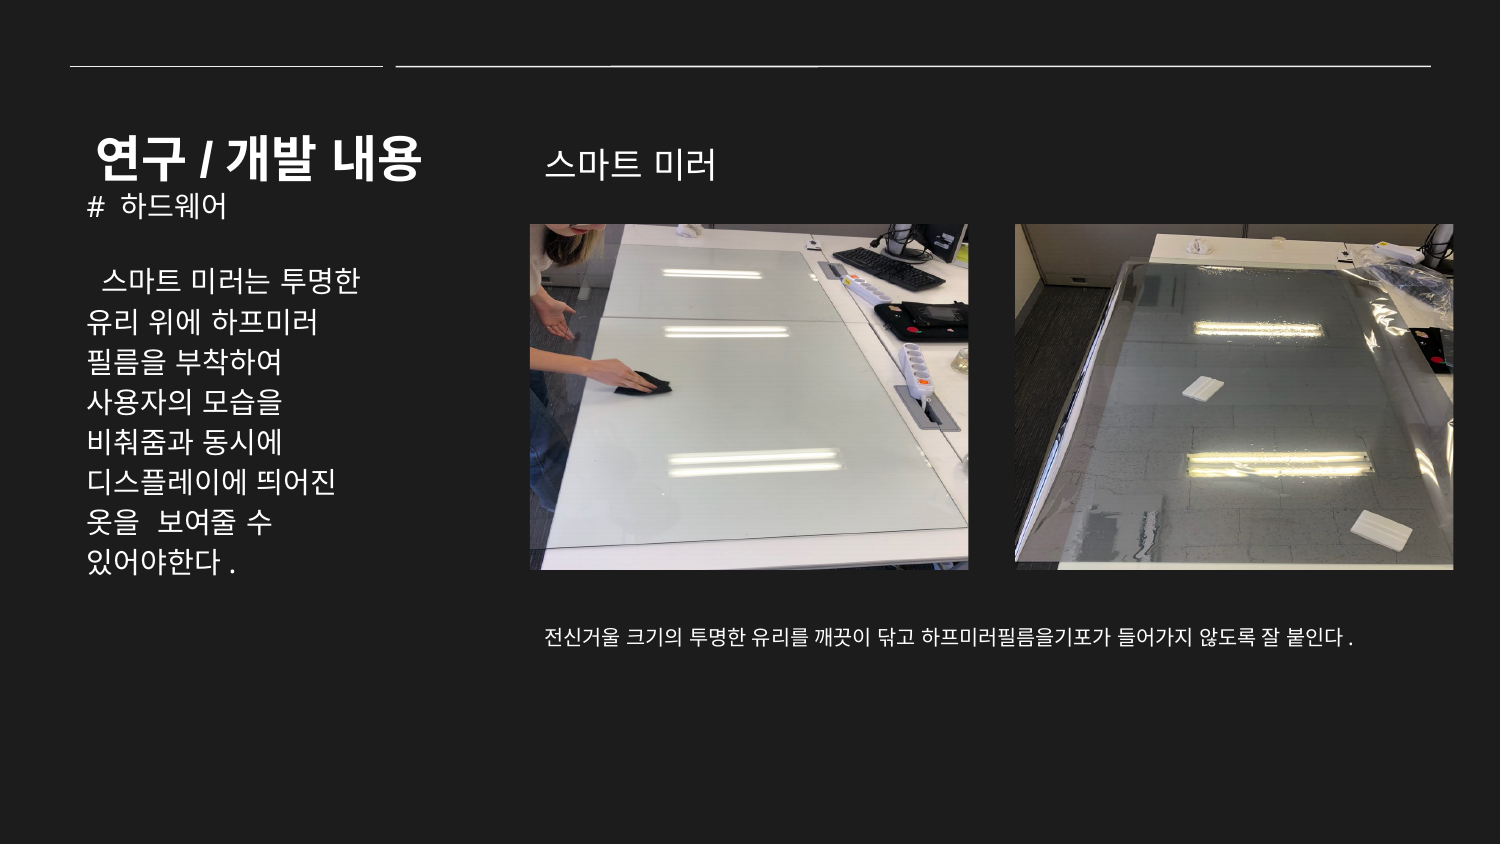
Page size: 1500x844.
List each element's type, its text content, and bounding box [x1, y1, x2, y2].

picture [1014, 224, 1454, 570]
text_box 연구/개발 내용 [80, 112, 441, 190]
text_box 스마트 미러 [529, 128, 769, 175]
picture [529, 224, 969, 570]
text_box 전신거울 크기의 투명한 유리를 깨끗이 닦고 하프미러필름을기포가 들어가지 않도록 잘 붙인다. [529, 605, 1454, 683]
text_box # 하드웨어 스마트 미러는 투명한 유리 위에 하프미러 필름을 부착하여 사용자의 모습을 비춰줌과 동시에 디스플레이에 띄어진 옷을 보여줄 수 있어야한다. [71, 221, 385, 547]
